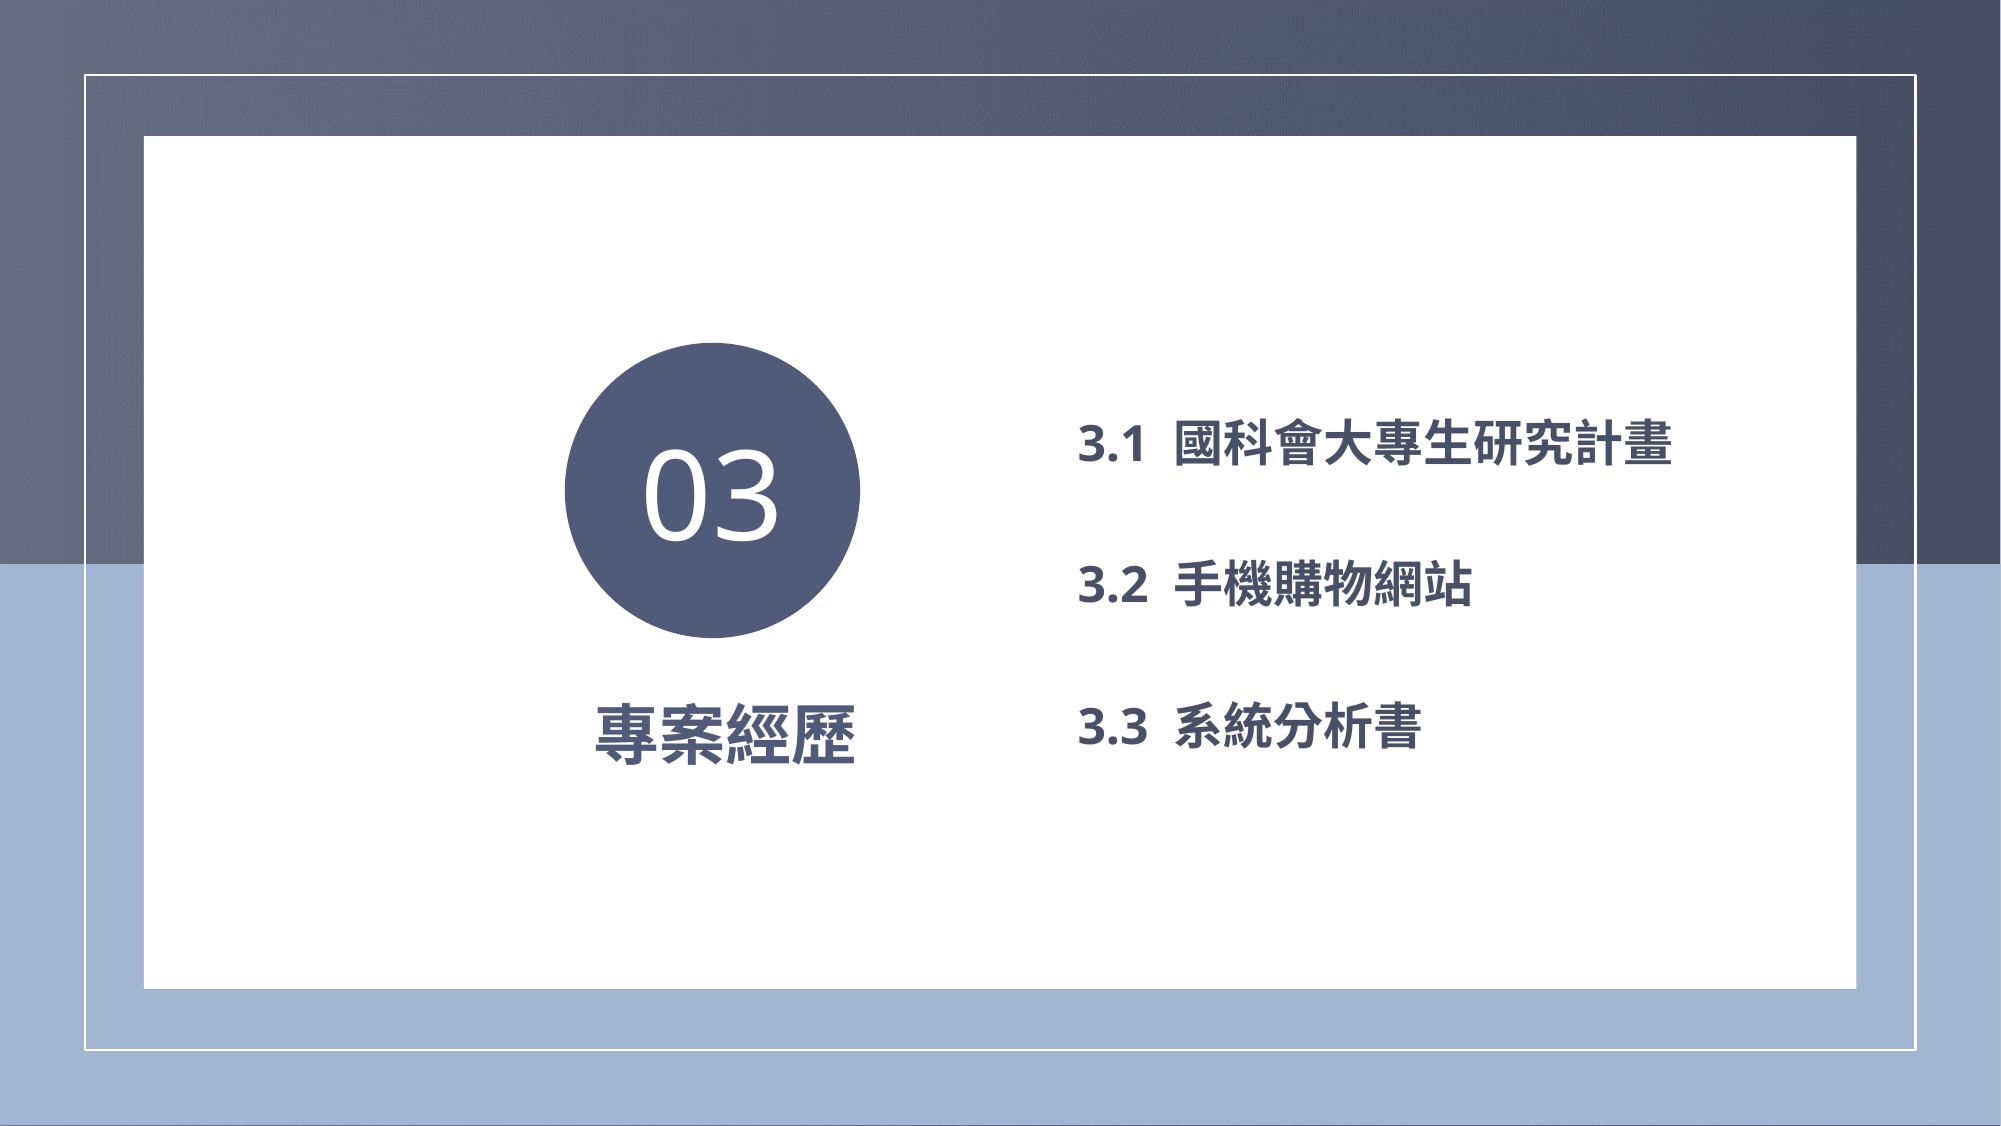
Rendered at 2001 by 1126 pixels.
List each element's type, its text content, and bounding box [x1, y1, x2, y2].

picture [86, 76, 1914, 564]
text_box 3.2 手機購物網站 [1062, 545, 1588, 621]
text_box 3.3 系統分析書 [1151, 686, 1523, 762]
text_box 03 [564, 342, 861, 639]
text_box 專案經歷 [300, 686, 1151, 782]
text_box 3.1 國科會大專生研究計畫 [1062, 404, 1862, 480]
picture [0, 0, 2001, 564]
